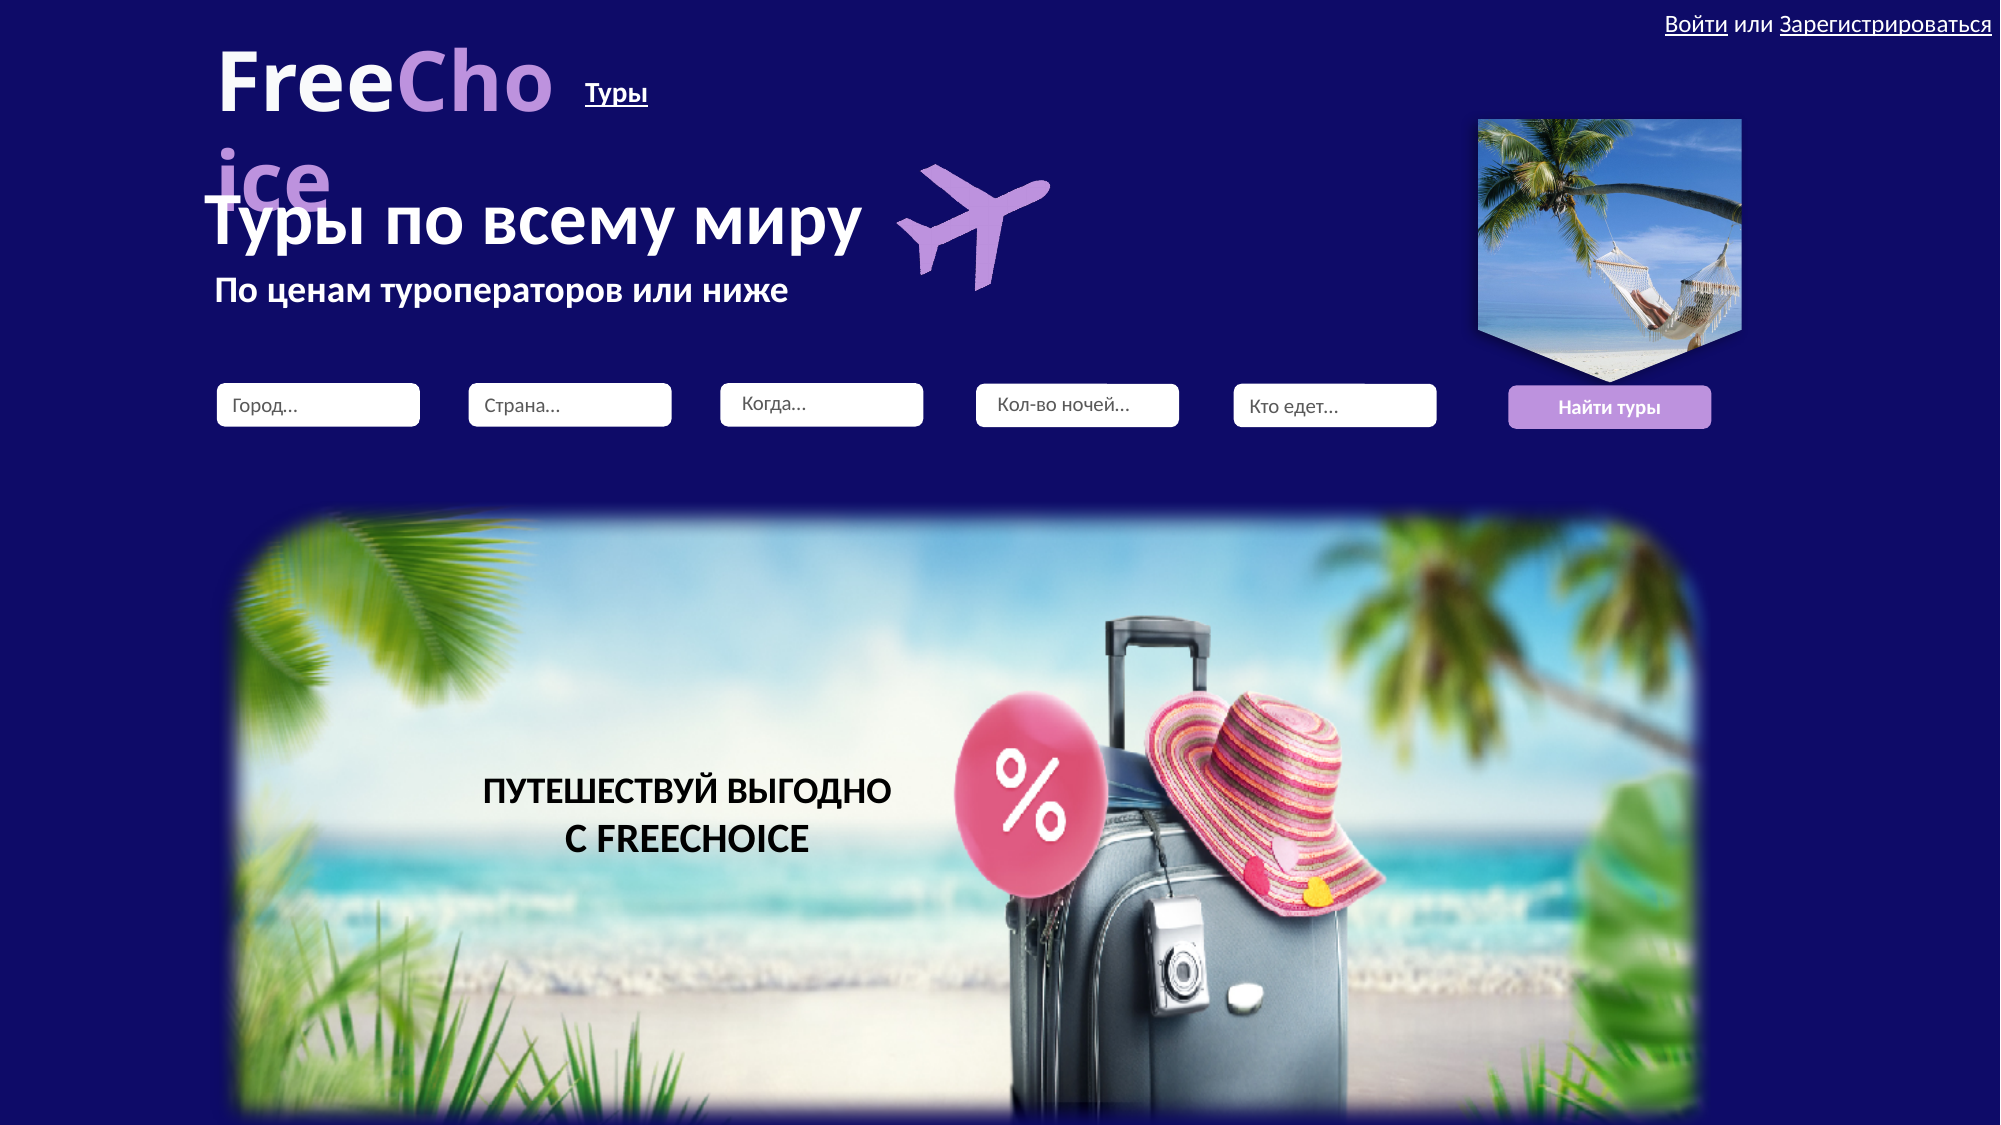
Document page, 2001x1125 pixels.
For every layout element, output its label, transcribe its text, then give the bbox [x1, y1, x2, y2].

text_box Найти туры [1543, 386, 1694, 427]
text_box Кол-во ночей… [982, 383, 1156, 424]
text_box Войти или Зарегистрироваться [1650, 0, 2000, 45]
text_box [471, 383, 672, 427]
text_box Кто едет… [1234, 384, 1427, 425]
text_box [1236, 383, 1437, 428]
text_box Туры [570, 66, 664, 116]
picture [219, 501, 1711, 1125]
text_box По ценам туроператоров или ниже [199, 257, 853, 317]
text_box [0, 0, 2000, 1125]
text_box Страна… [469, 384, 598, 424]
text_box Когда… [727, 382, 856, 423]
text_box [219, 383, 420, 427]
text_box Туры по всему миру [189, 162, 885, 268]
text_box FreeChoice [200, 20, 594, 162]
text_box [720, 383, 924, 427]
picture [856, 93, 1103, 340]
text_box Город… [217, 384, 346, 424]
text_box [976, 383, 1180, 428]
picture [1478, 119, 1742, 383]
text_box [1508, 385, 1712, 429]
